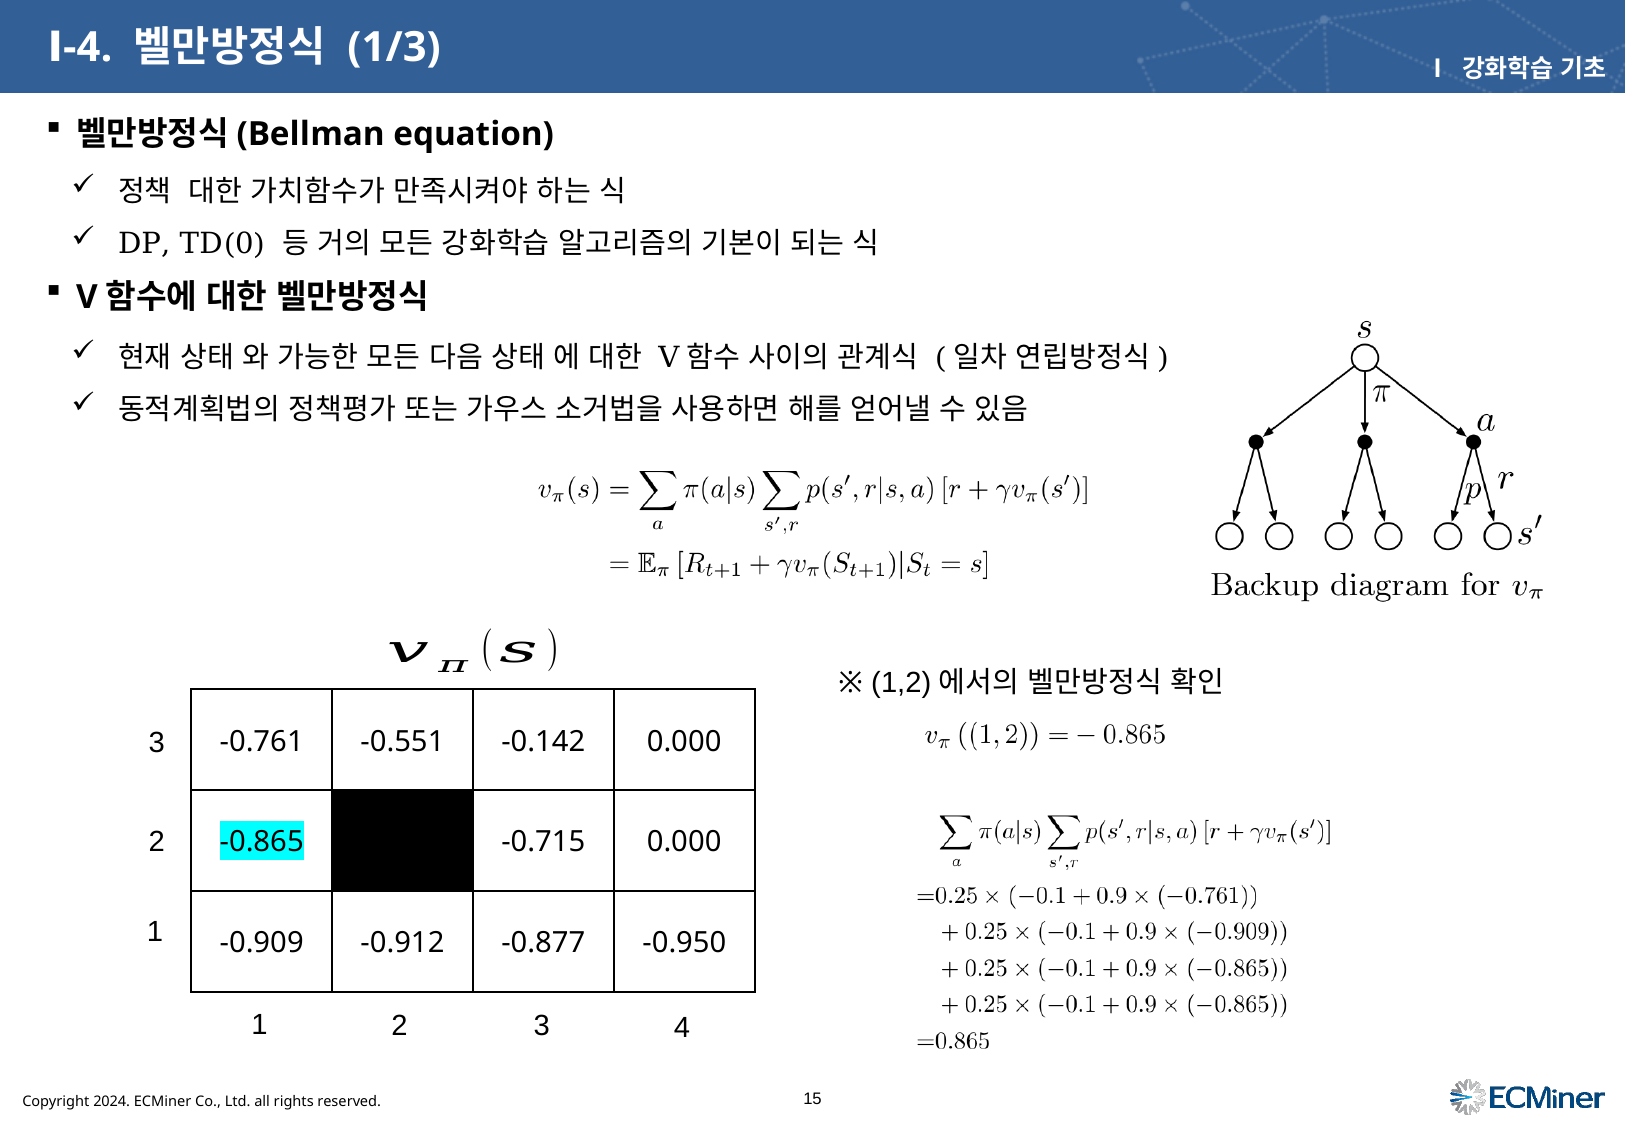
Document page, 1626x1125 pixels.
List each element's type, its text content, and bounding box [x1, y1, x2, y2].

text_box 2 [133, 815, 180, 865]
list Ⅰ 강화학습 기초 [1137, 44, 1622, 91]
text_box 3 [133, 715, 180, 766]
table_cell [333, 791, 472, 890]
text_box 4 [658, 1000, 705, 1051]
picture [1209, 314, 1550, 605]
table_cell -0.877 [474, 892, 613, 991]
picture [1450, 1079, 1605, 1115]
text_box 3 [518, 999, 565, 1049]
table_cell -0.912 [333, 892, 472, 991]
table_header -0.142 [474, 690, 613, 789]
table_header -0.551 [333, 690, 472, 789]
picture [918, 716, 1169, 754]
text_box 1 [132, 904, 178, 955]
text_box 1 [236, 997, 283, 1048]
table_cell -0.909 [192, 892, 331, 991]
title Ⅰ-4. 벨만방정식 (1/3) [32, 12, 1435, 79]
text_box V함수에 대한 벨만방정식 [34, 257, 1581, 323]
table_cell -0.715 [474, 791, 613, 890]
table_cell -0.865 [192, 791, 331, 890]
picture [0, 0, 1625, 93]
table_header 0.000 [615, 690, 754, 789]
text_box ※ (1,2)에서의 벨만방정식 확인 [794, 638, 1607, 707]
picture [912, 811, 1332, 1058]
table_header -0.761 [192, 690, 331, 789]
table_cell -0.950 [615, 892, 754, 991]
list 벨만방정식(Bellman equation) [34, 93, 1581, 160]
text_box 2 [376, 999, 423, 1049]
picture [537, 466, 1088, 584]
table_cell 0.000 [615, 791, 754, 890]
